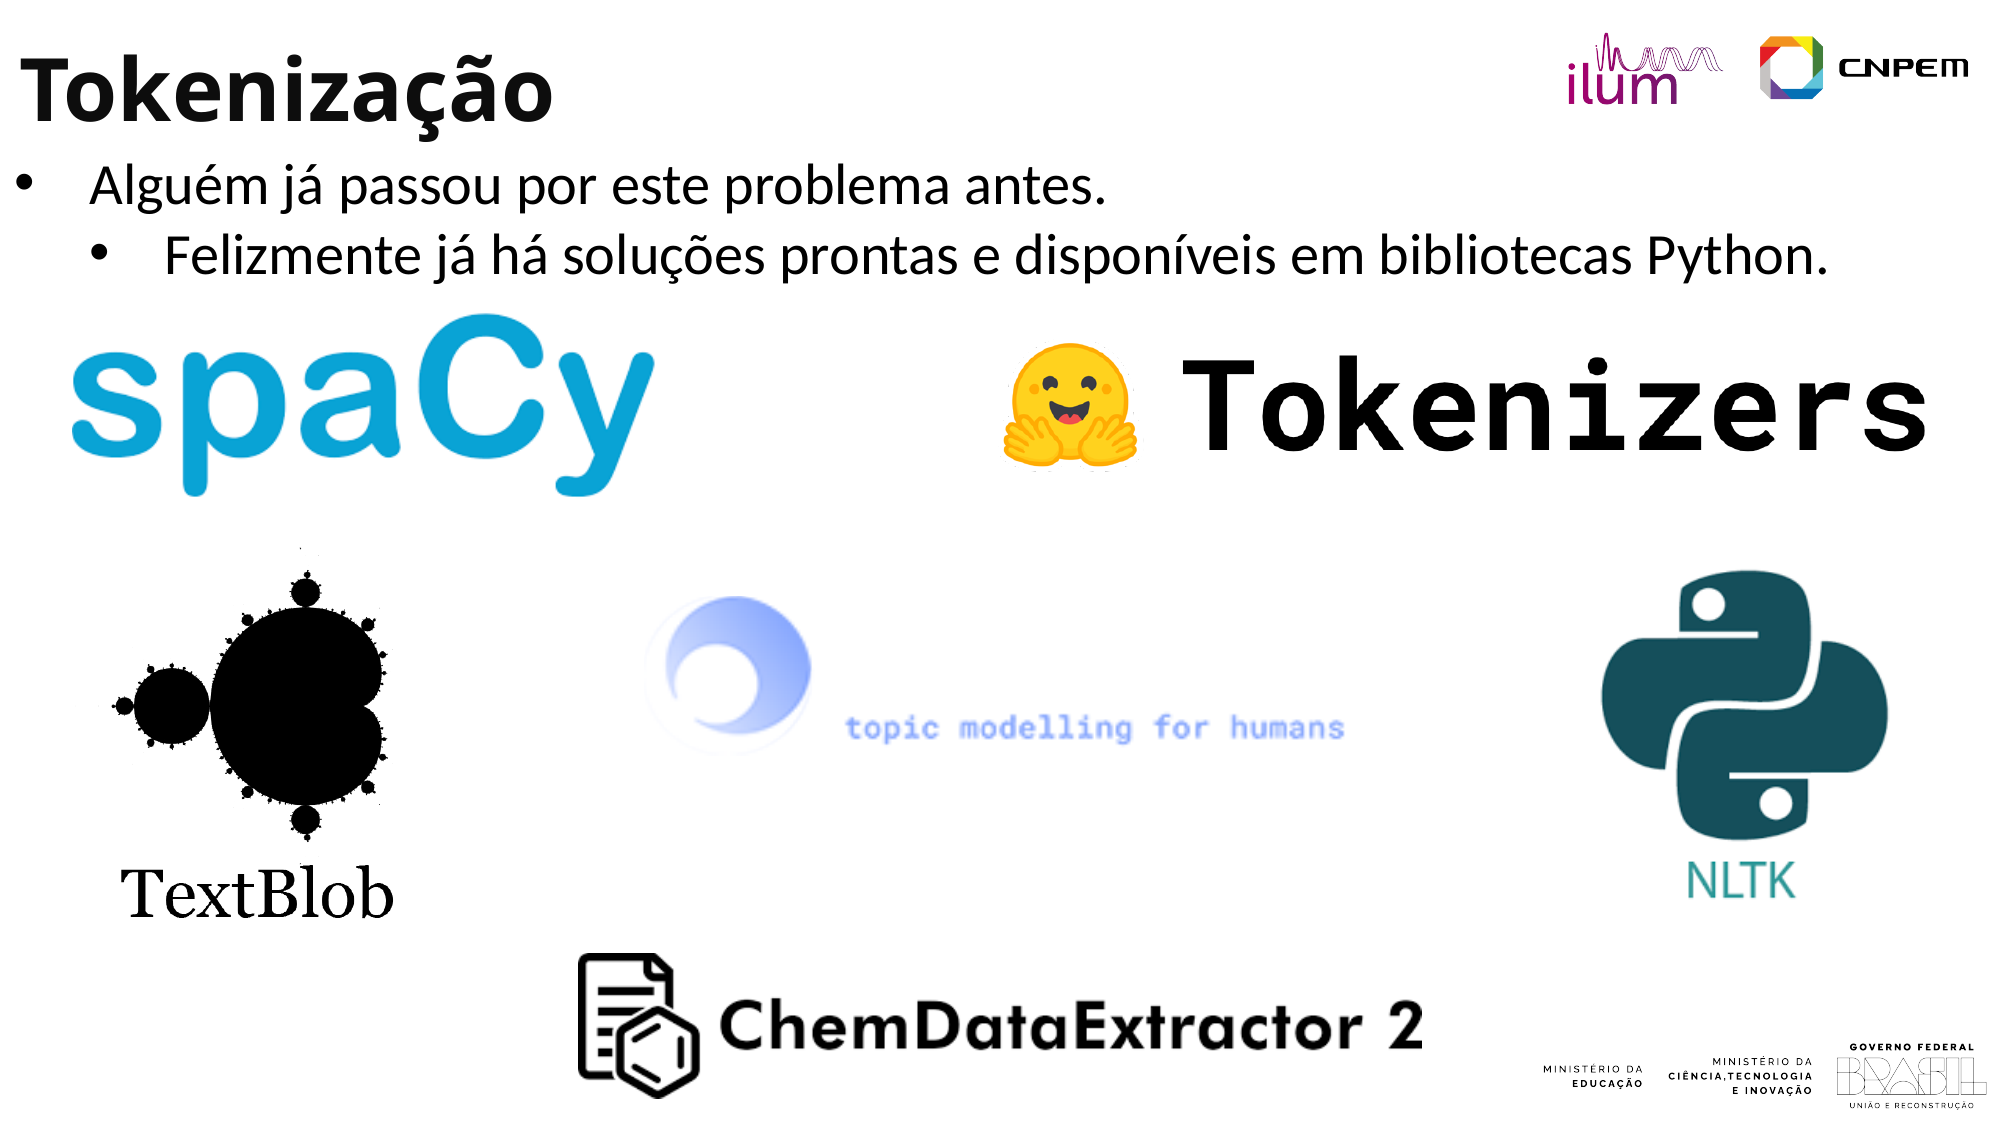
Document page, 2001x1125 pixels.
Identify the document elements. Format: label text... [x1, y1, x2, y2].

text_box Alguém já passou por este problema antes. Felizmente já há soluções prontas e disponíveis em bibliotecas Python. [0, 138, 2000, 364]
picture [644, 596, 1356, 756]
picture [998, 337, 1925, 472]
picture [1576, 546, 1913, 912]
picture [40, 547, 491, 960]
picture [1545, 6, 1988, 132]
picture [72, 301, 661, 511]
picture [578, 953, 1422, 1099]
picture [1529, 1015, 2000, 1119]
text_box Tokenização [19, 33, 1533, 138]
